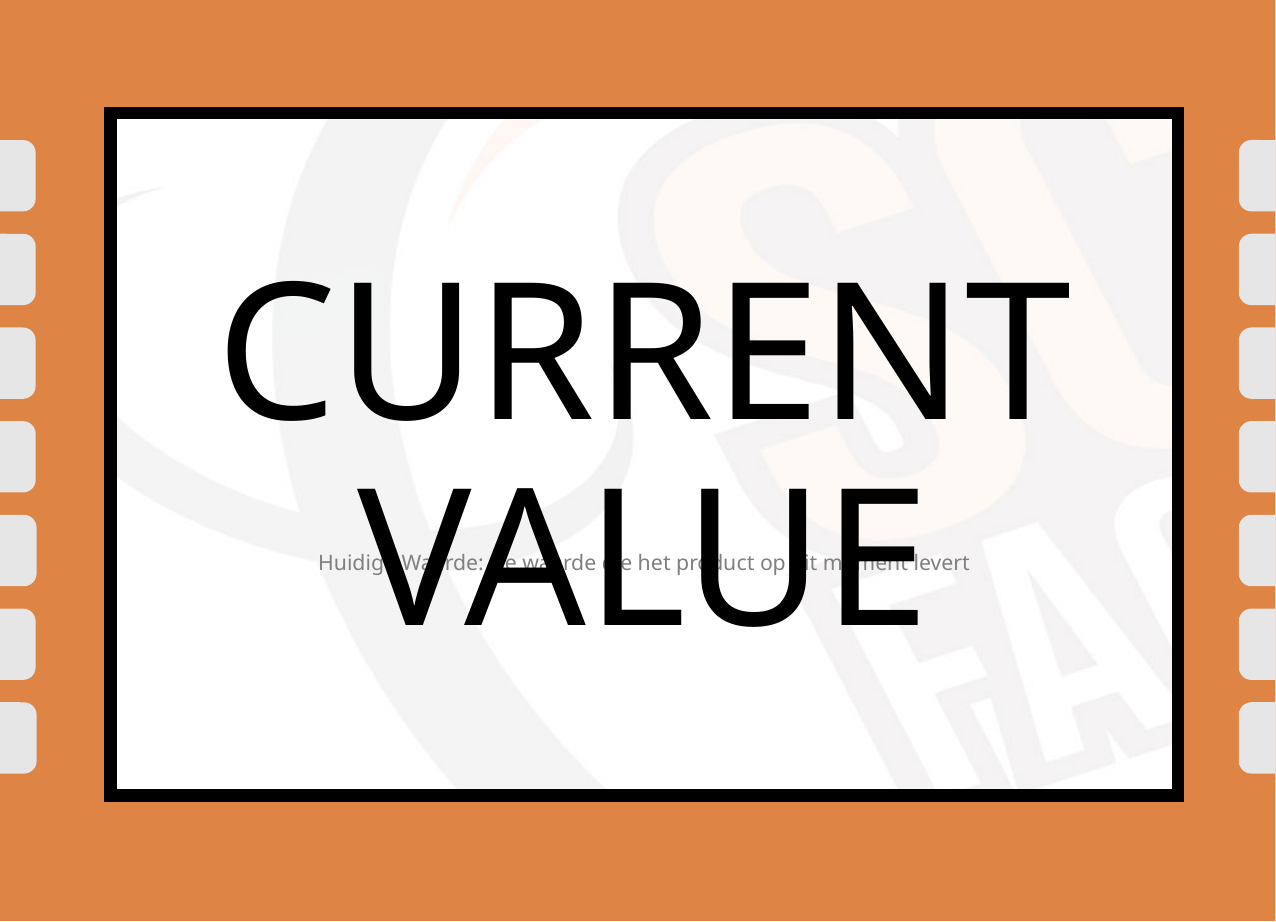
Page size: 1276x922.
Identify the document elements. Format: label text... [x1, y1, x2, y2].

text_box [0, 514, 37, 587]
text_box [0, 327, 36, 399]
text_box [0, 702, 37, 774]
text_box [0, 233, 36, 306]
text_box [0, 421, 36, 493]
text_box [1238, 514, 1276, 587]
picture [117, 119, 1172, 789]
title CURRENT VALUE [184, 371, 1104, 550]
text_box [1238, 327, 1276, 399]
text_box [1238, 608, 1276, 680]
text_box [0, 140, 36, 212]
list Huidige Waarde: De waarde die het product op dit moment levert [184, 550, 1104, 587]
text_box [1238, 702, 1276, 774]
text_box [1238, 139, 1276, 212]
text_box [1238, 421, 1276, 493]
text_box [1238, 233, 1276, 306]
text_box [0, 608, 36, 680]
